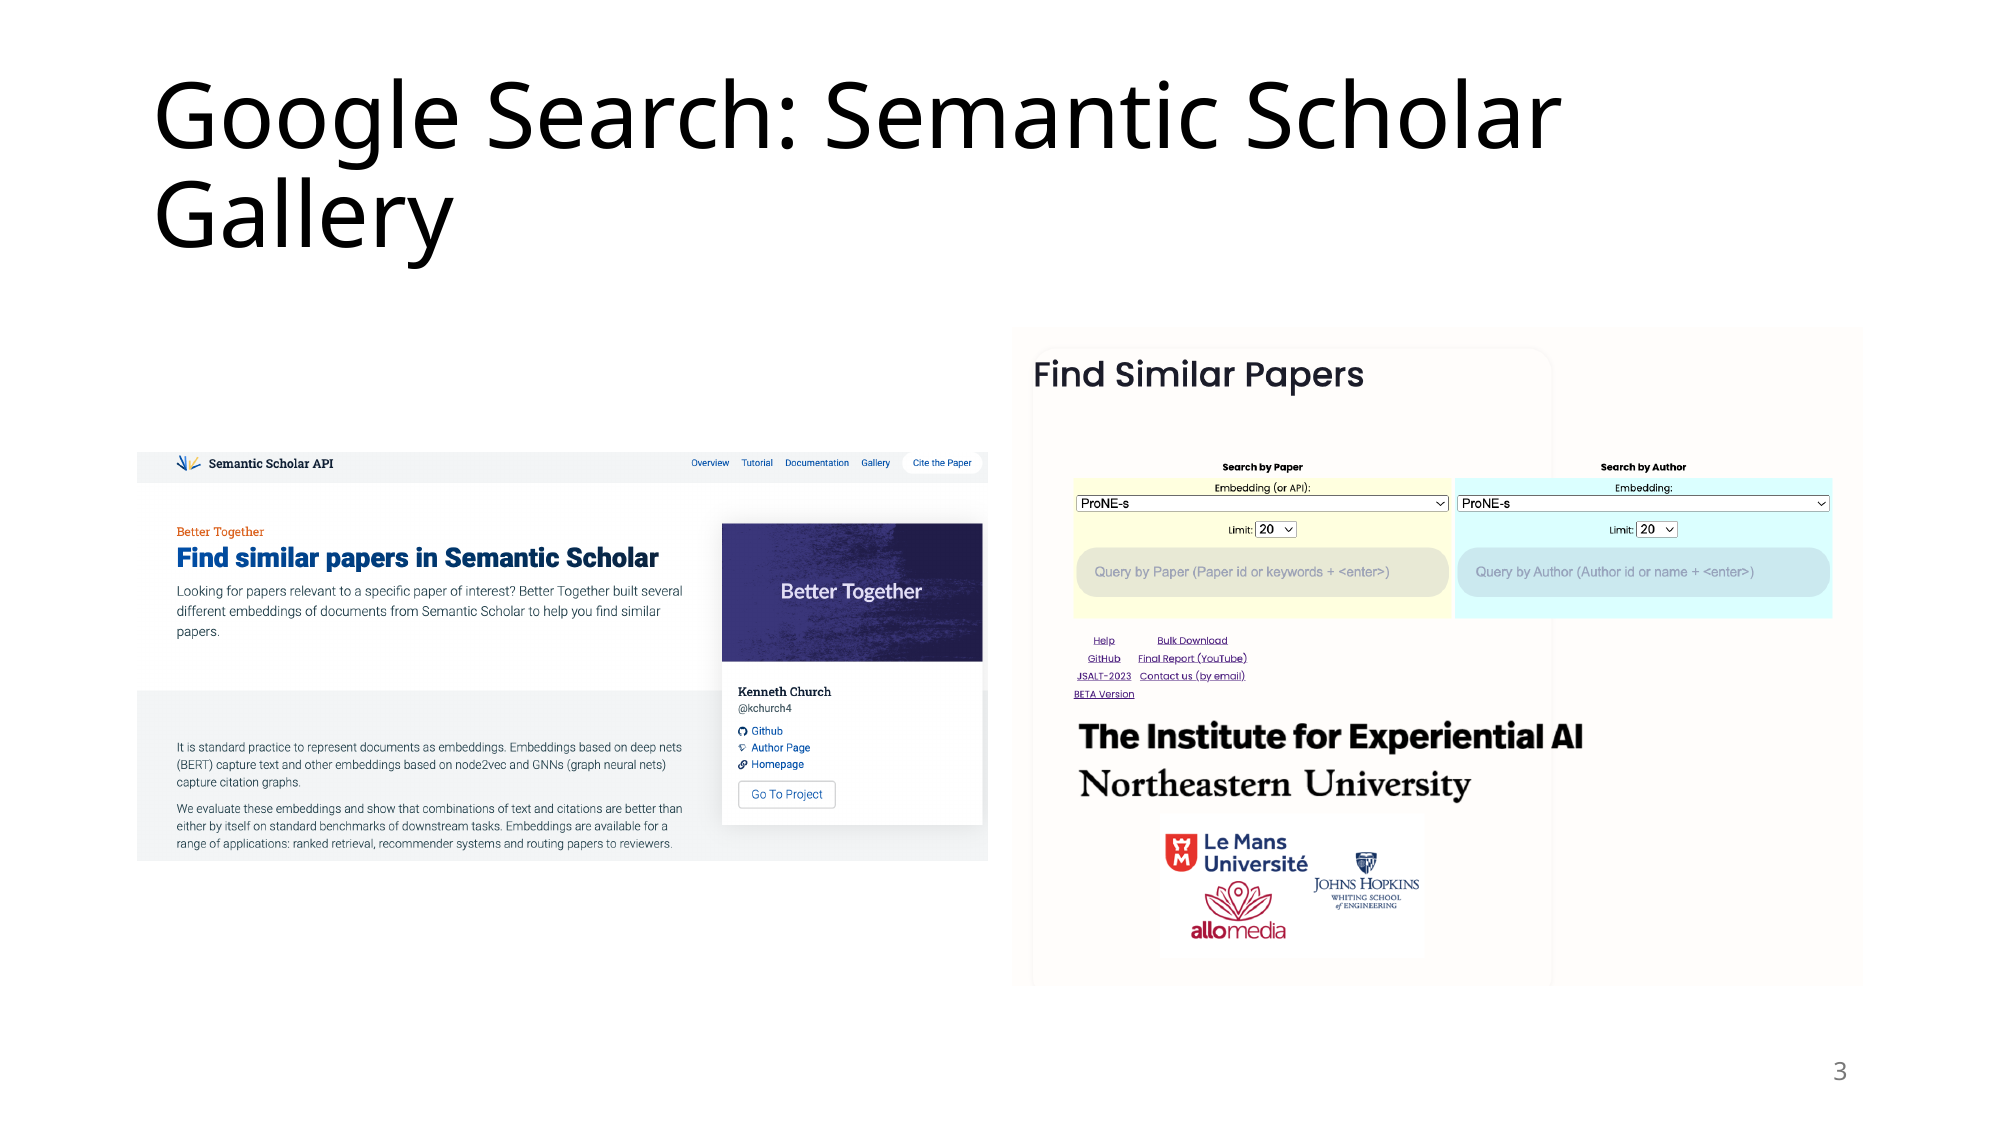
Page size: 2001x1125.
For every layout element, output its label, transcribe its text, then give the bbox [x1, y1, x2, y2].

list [1011, 326, 1863, 986]
title Google Search: Semantic Scholar Gallery [137, 59, 1863, 278]
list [136, 451, 988, 861]
slide_number 3 [1412, 1042, 1863, 1103]
